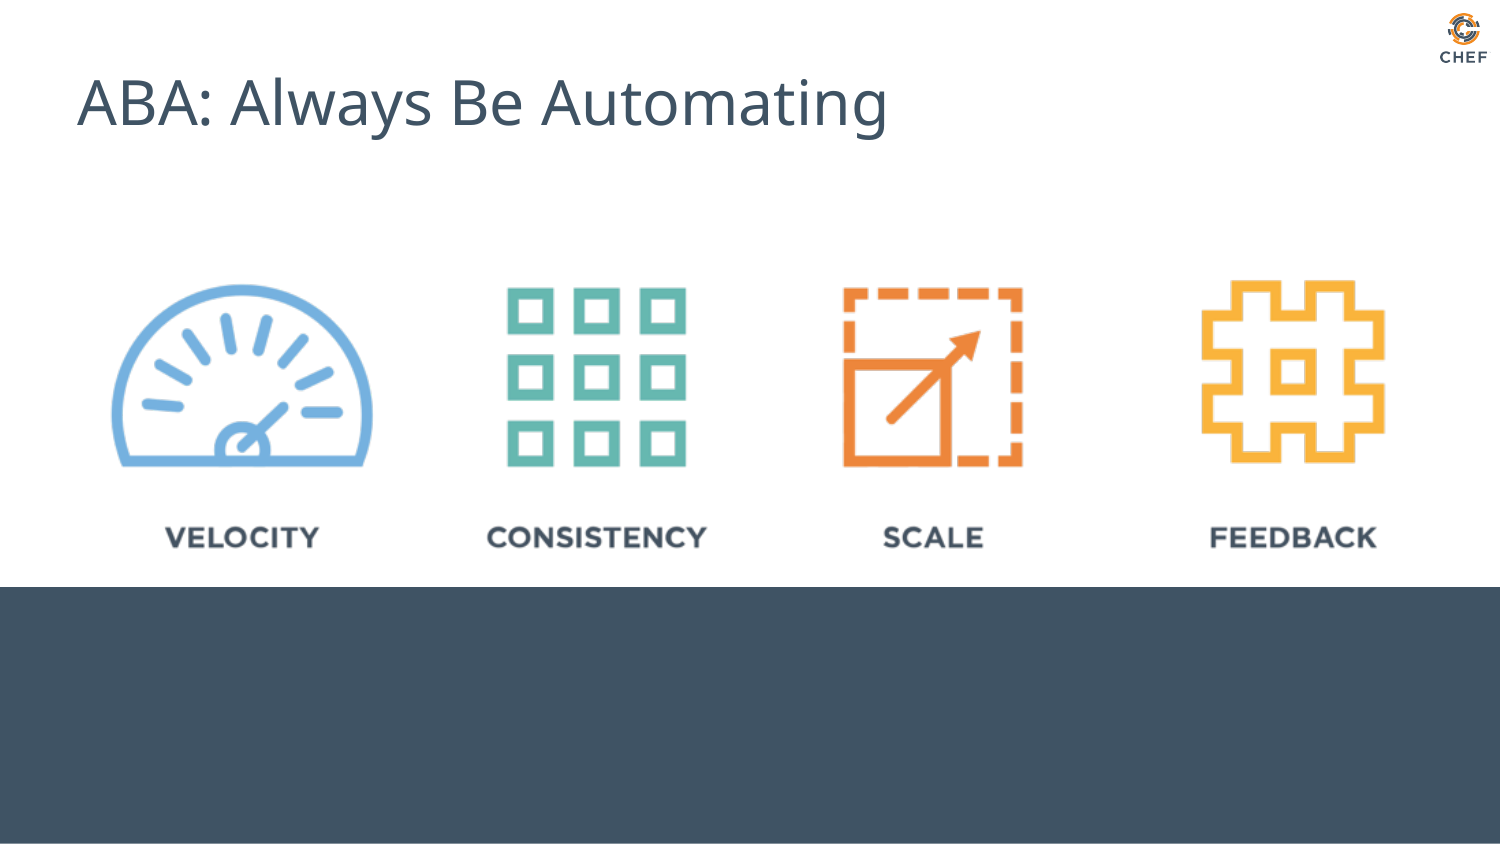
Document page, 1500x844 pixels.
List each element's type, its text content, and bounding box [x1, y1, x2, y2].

picture [0, 178, 1500, 666]
title ABA: Always Be Automating [62, 56, 1438, 125]
picture [1440, 13, 1491, 63]
